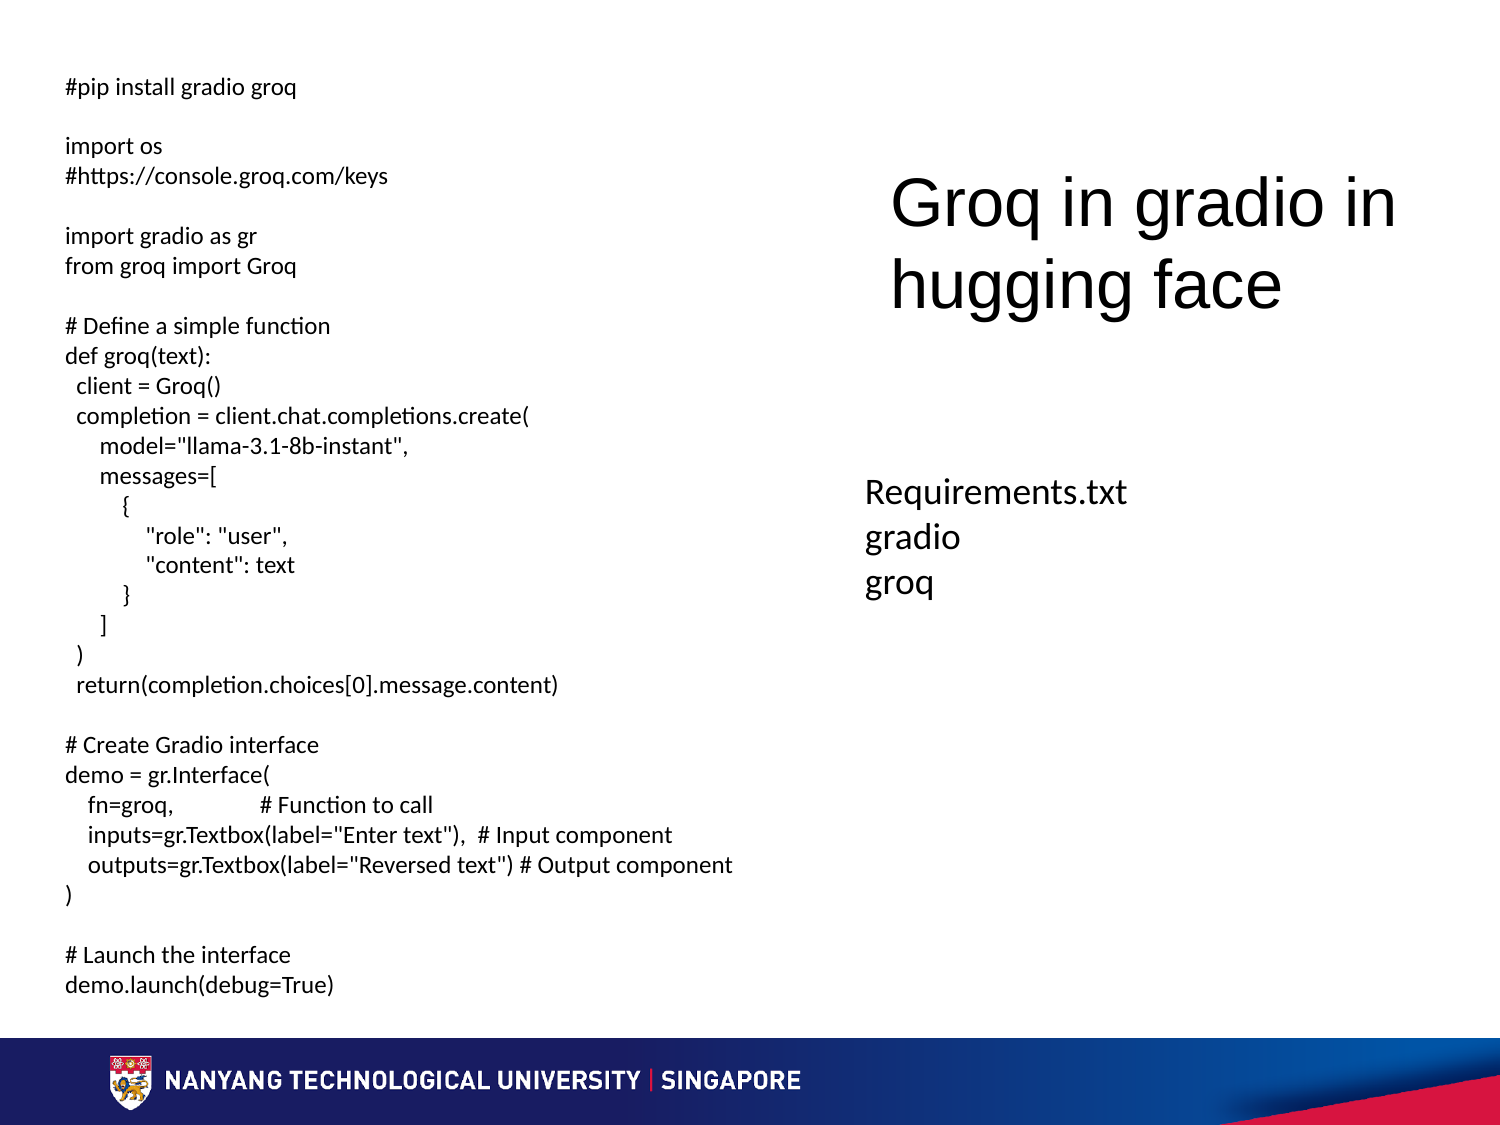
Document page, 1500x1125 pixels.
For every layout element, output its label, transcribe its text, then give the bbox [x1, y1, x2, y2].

text_box #pip install gradio groq import os #https://console.groq.com/keys import gradio as gr from groq import Groq # Define a simple function def groq(text): client = Groq() completion = client.chat.completions.create( model="llama-3.1-8b-instant", messages=[ { "role": "user", "content": text } ] ) return(completion.choices[0].message.content) # Create Gradio interface demo = gr.Interface( fn=groq, # Function to call inputs=gr.Textbox(label="Enter text"), # Input component outputs=gr.Textbox(label="Reversed text") # Output component ) # Launch the interface demo.launch(debug=True) [50, 62, 1275, 1006]
text_box Requirements.txt gradio groq [849, 460, 1275, 611]
picture [0, 1038, 1500, 1125]
title Groq in gradio in hugging face [1275, 92, 1425, 388]
